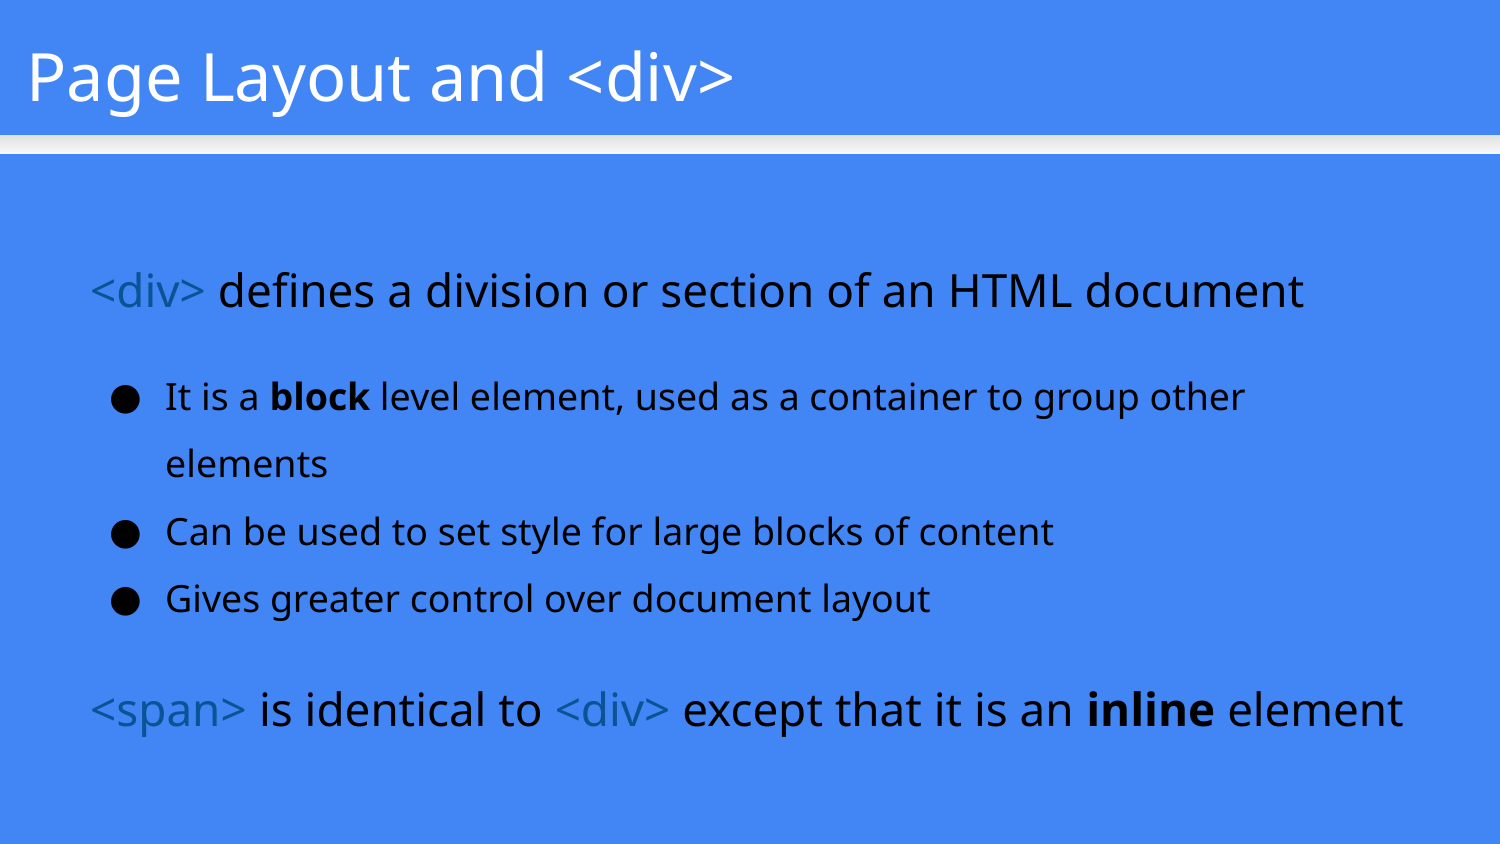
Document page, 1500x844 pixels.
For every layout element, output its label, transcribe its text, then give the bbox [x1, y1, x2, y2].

text_box Page Layout and <div> [11, 11, 1361, 138]
text_box <div> defines a division or section of an HTML document It is a block level element, used as a container to group other elements Can be used to set style for large blocks of content Gives greater control over document layout <span> is identical to <div> except that it is an inline element [75, 199, 1425, 771]
